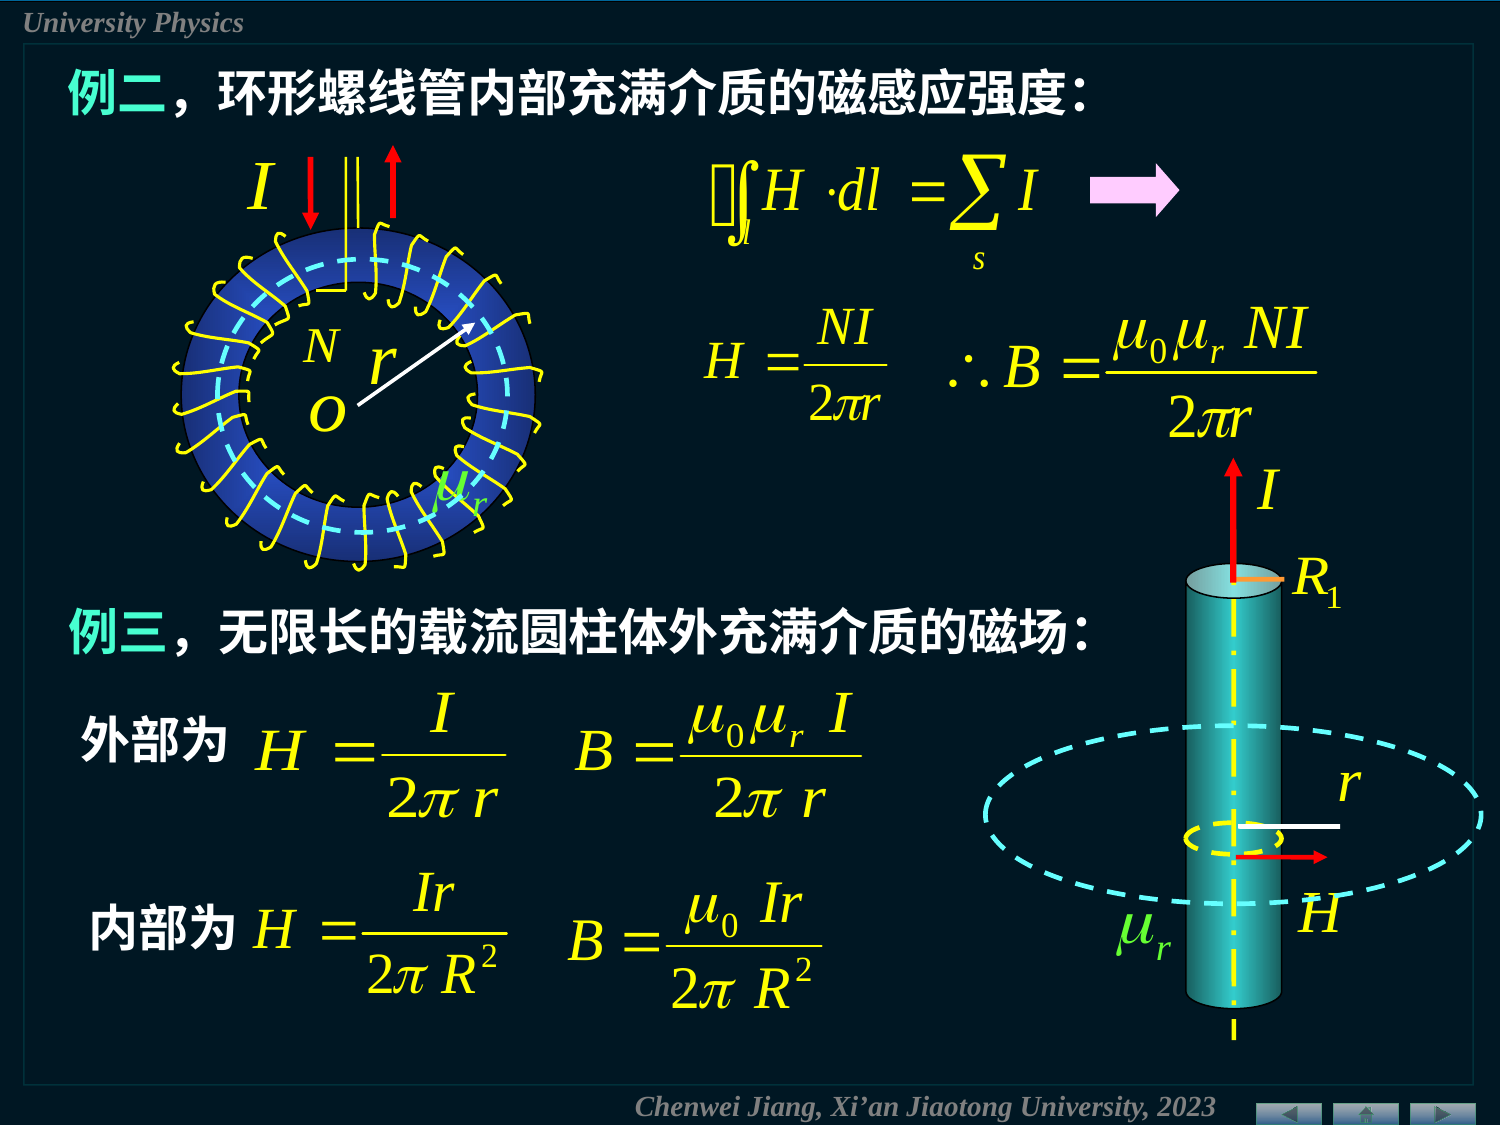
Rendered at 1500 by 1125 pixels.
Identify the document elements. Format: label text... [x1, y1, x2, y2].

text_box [1333, 768, 1366, 805]
text_box [1090, 165, 1179, 216]
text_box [419, 435, 499, 524]
text_box [985, 727, 1180, 890]
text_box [1232, 457, 1286, 583]
text_box 例二，环形螺线管内部充满介质的磁感应强度： [53, 54, 1317, 130]
text_box 外部为 [66, 700, 237, 776]
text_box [1103, 879, 1180, 967]
text_box 内部为 [50, 888, 237, 964]
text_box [242, 855, 516, 1018]
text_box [170, 144, 548, 574]
text_box [1287, 727, 1482, 892]
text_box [1292, 879, 1352, 936]
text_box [1234, 538, 1350, 615]
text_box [942, 287, 1327, 448]
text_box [243, 674, 516, 842]
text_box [556, 864, 829, 1033]
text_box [1185, 528, 1282, 1041]
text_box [694, 293, 896, 430]
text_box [699, 138, 1054, 284]
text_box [562, 675, 870, 843]
text_box 例三，无限长的载流圆柱体外充满介质的磁场： [54, 593, 1180, 669]
